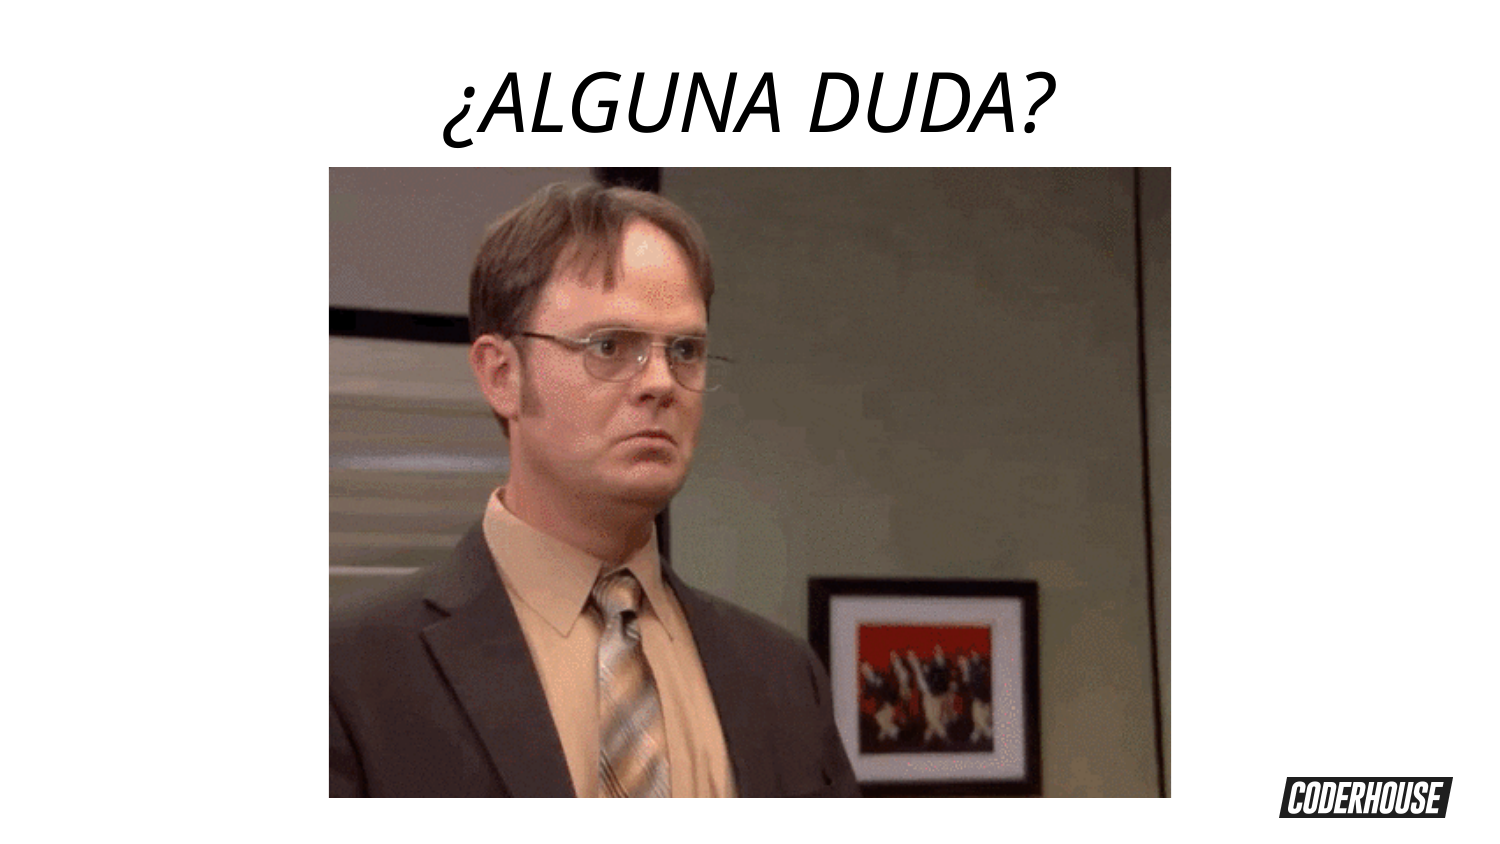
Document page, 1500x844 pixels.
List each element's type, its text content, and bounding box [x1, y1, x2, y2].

picture [1279, 777, 1453, 818]
picture [328, 167, 1172, 799]
text_box ¿ALGUNA DUDA? [263, 49, 1237, 150]
